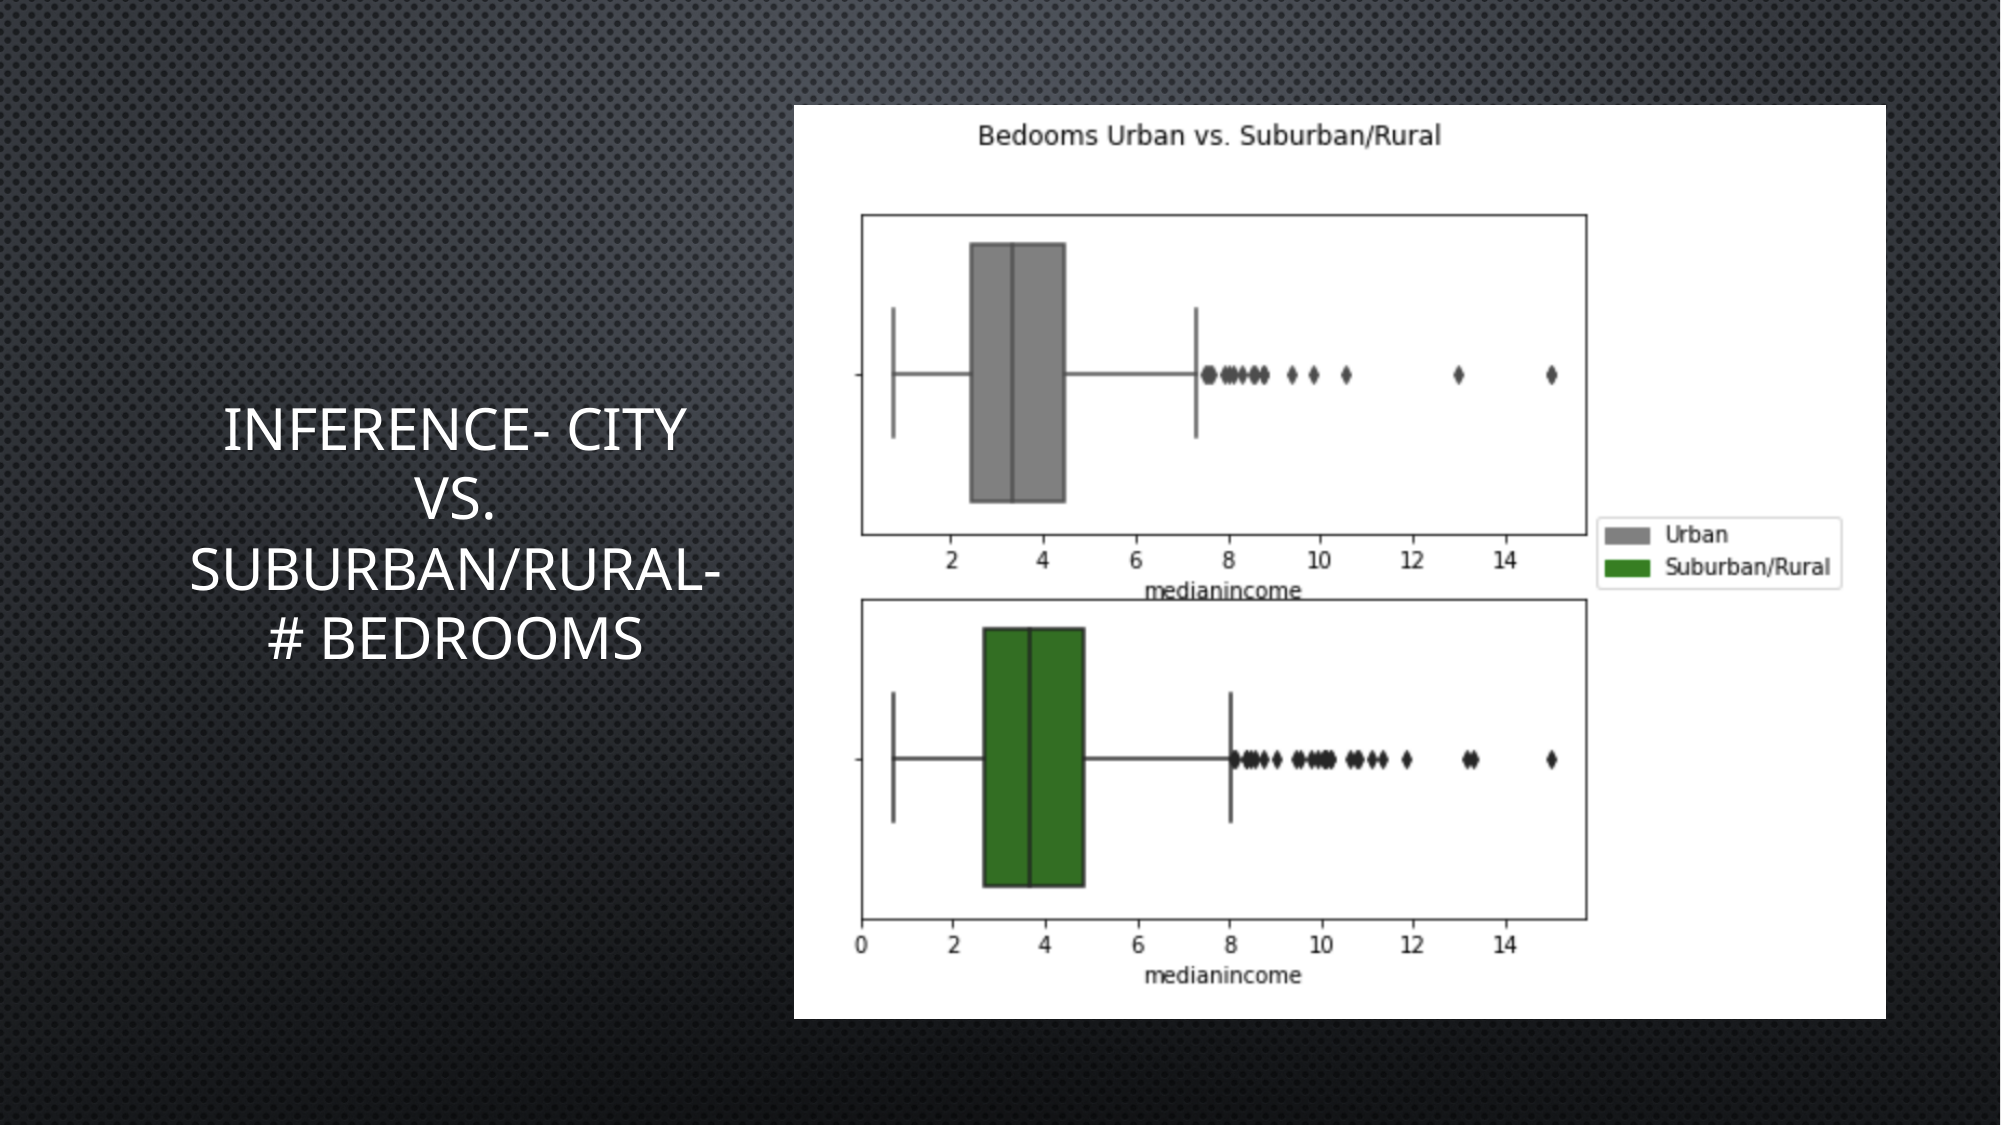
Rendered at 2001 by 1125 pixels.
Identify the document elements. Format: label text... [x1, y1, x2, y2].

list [794, 105, 1886, 1020]
title Inference- City vs. Suburban/Rural- # bedrooms [168, 322, 743, 741]
